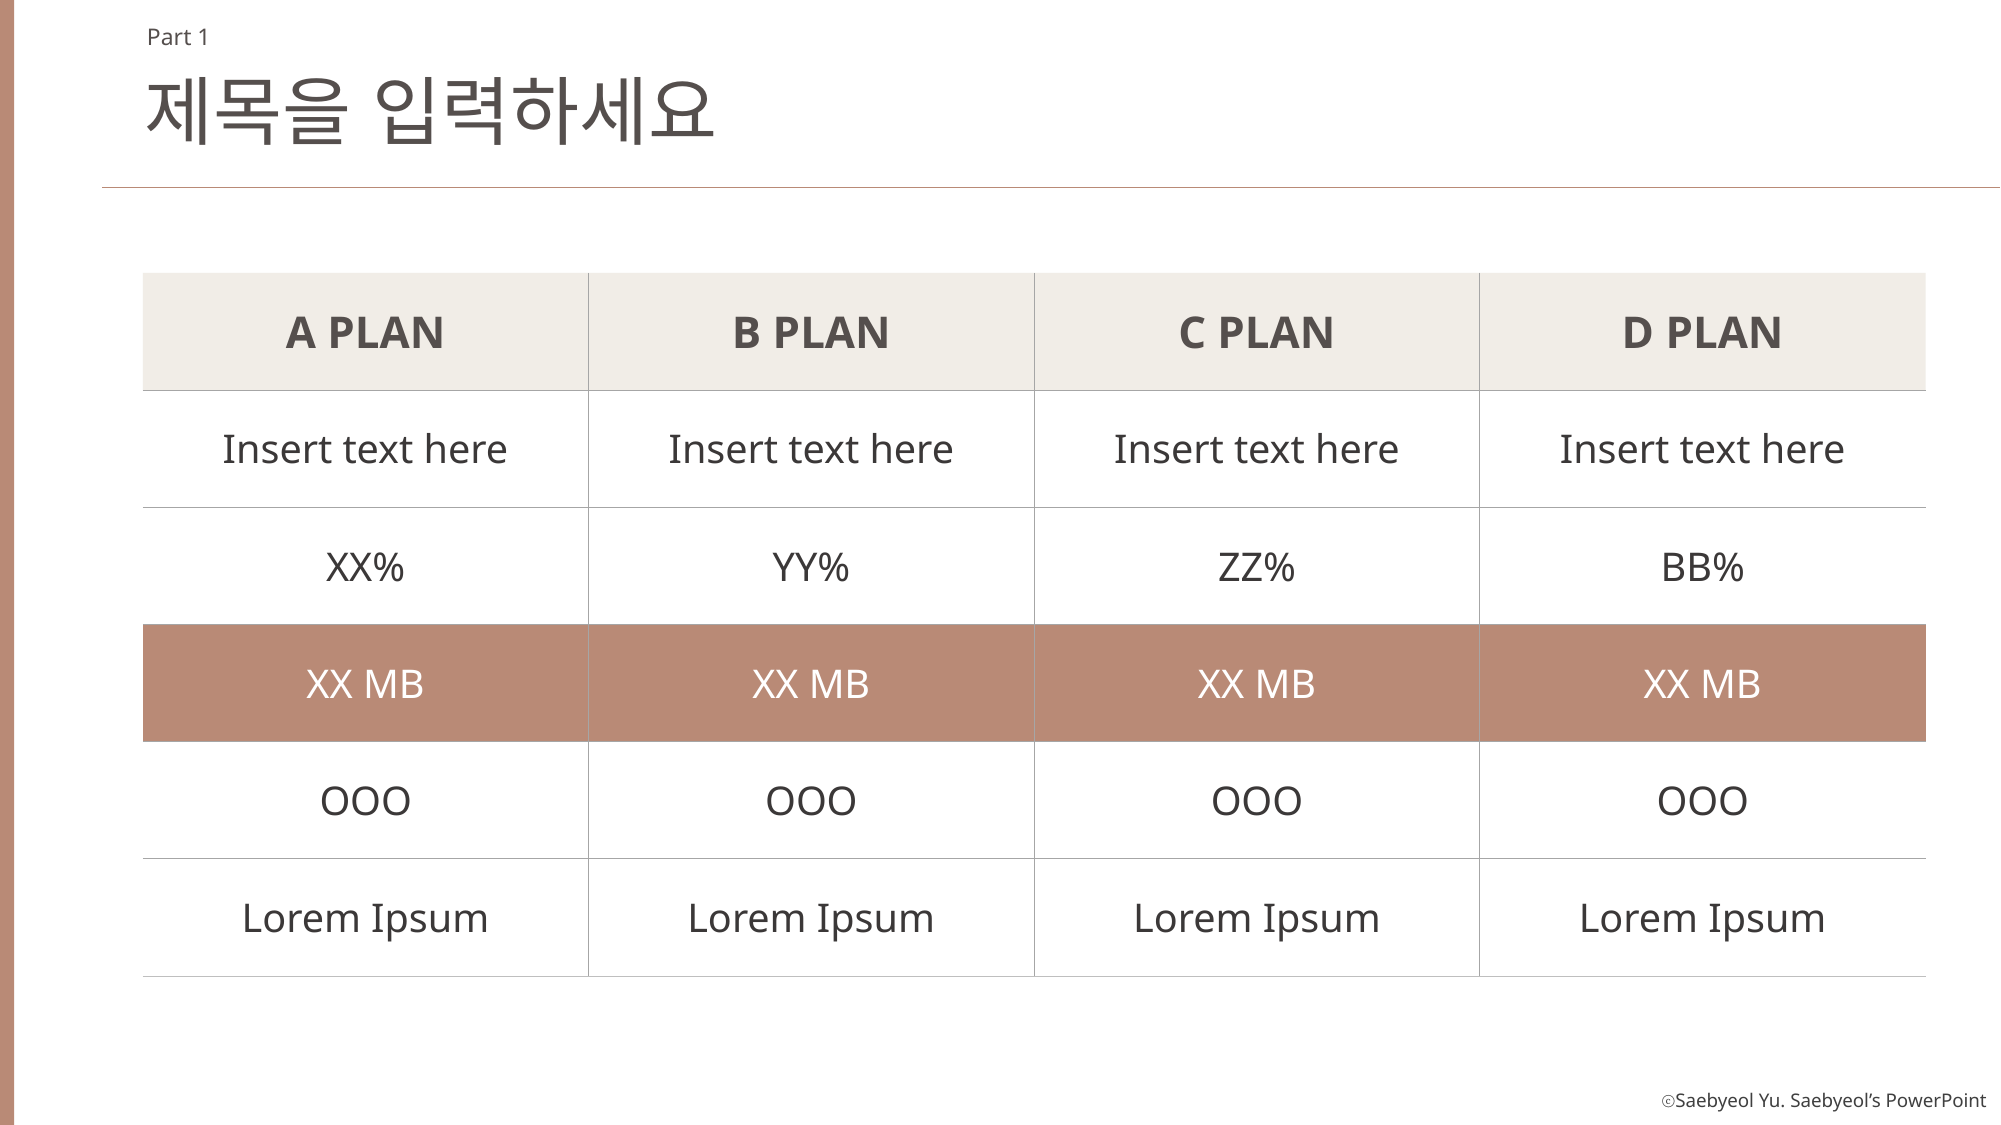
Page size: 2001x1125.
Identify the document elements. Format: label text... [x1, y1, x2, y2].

table_cell OOO [589, 742, 1034, 858]
text_box 제목을 입력하세요 [130, 57, 733, 163]
text_box Part 1 [132, 15, 226, 58]
table_cell YY% [589, 508, 1034, 624]
table_cell XX MB [589, 625, 1034, 741]
table_cell Insert text here [589, 391, 1034, 507]
table_cell XX MB [1035, 625, 1479, 741]
table_cell BB% [1480, 508, 1926, 624]
table_cell OOO [143, 742, 588, 858]
table_cell Lorem Ipsum [1480, 859, 1926, 976]
table_cell Lorem Ipsum [1035, 859, 1479, 976]
table_cell XX MB [1480, 625, 1926, 741]
table_cell Lorem Ipsum [143, 859, 588, 976]
table_cell XX MB [143, 625, 588, 741]
table_cell ZZ% [1035, 508, 1479, 624]
table_cell Insert text here [143, 391, 588, 507]
table_cell Insert text here [1480, 391, 1926, 507]
table_header B PLAN [589, 273, 1034, 390]
table_header C PLAN [1035, 273, 1479, 390]
table_header D PLAN [1480, 273, 1926, 390]
table_cell XX% [143, 508, 588, 624]
table_cell OOO [1480, 742, 1926, 858]
table_cell Lorem Ipsum [589, 859, 1034, 976]
table_cell Insert text here [1035, 391, 1479, 507]
table_cell OOO [1035, 742, 1479, 858]
text_box [0, 0, 15, 1125]
table_header A PLAN [143, 273, 588, 390]
